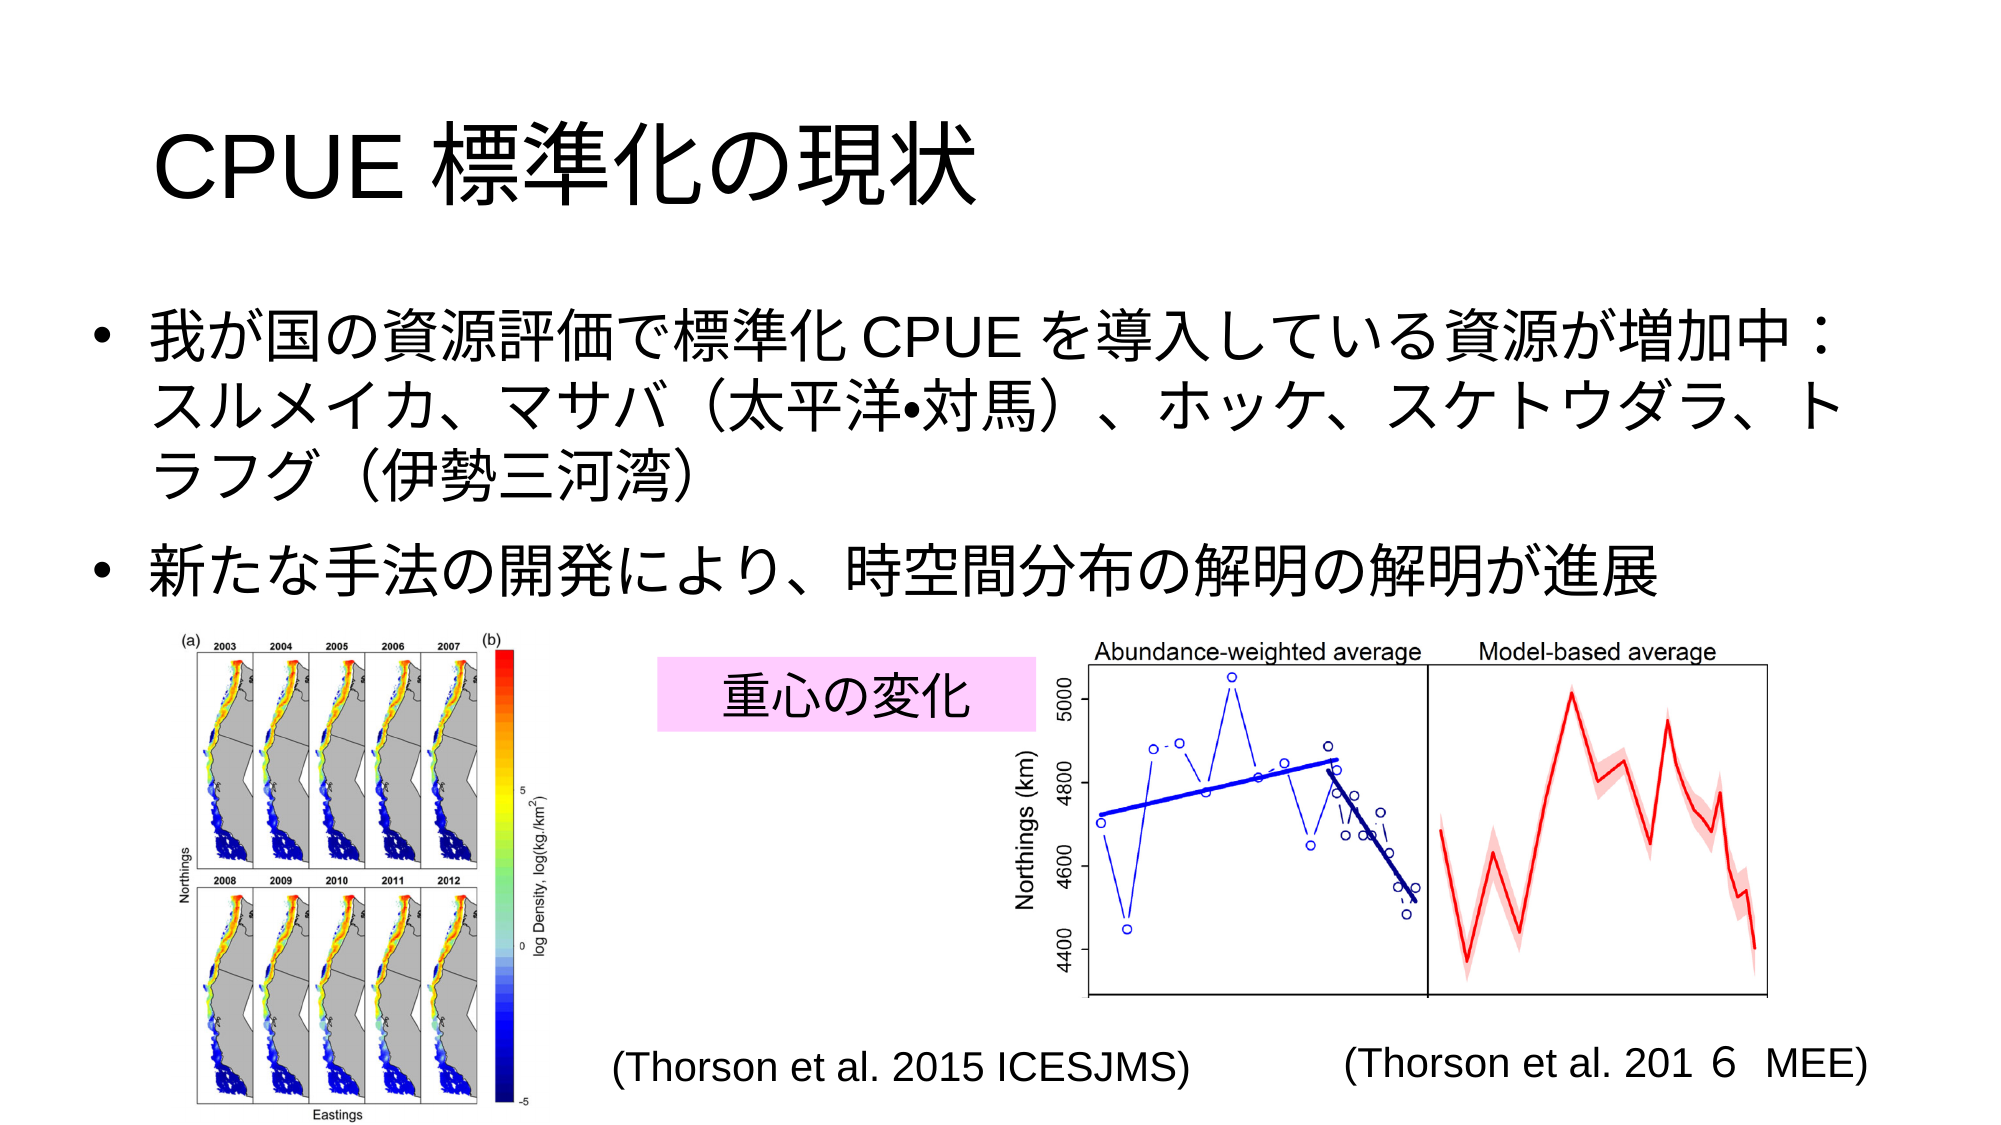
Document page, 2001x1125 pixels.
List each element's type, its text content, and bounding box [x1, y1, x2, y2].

picture [170, 629, 550, 1123]
text_box CPUE標準化の現状 [137, 59, 1863, 278]
text_box 重心の変化 [657, 656, 999, 732]
picture [999, 629, 1786, 998]
text_box 我が国の資源評価で標準化CPUEを導入している資源が増加中：スルメイカ、マサバ（太平洋・対馬）、ホッケ、スケトウダラ、トラフグ（伊勢三河湾） 新たな手法の開発により、時空間分布の解明の解明が進展 [77, 291, 1893, 612]
text_box (Thorson et al. 2015 ICESJMS) [550, 1032, 1308, 1098]
text_box (Thorson et al. 201６ MEE) [1262, 1028, 1950, 1094]
